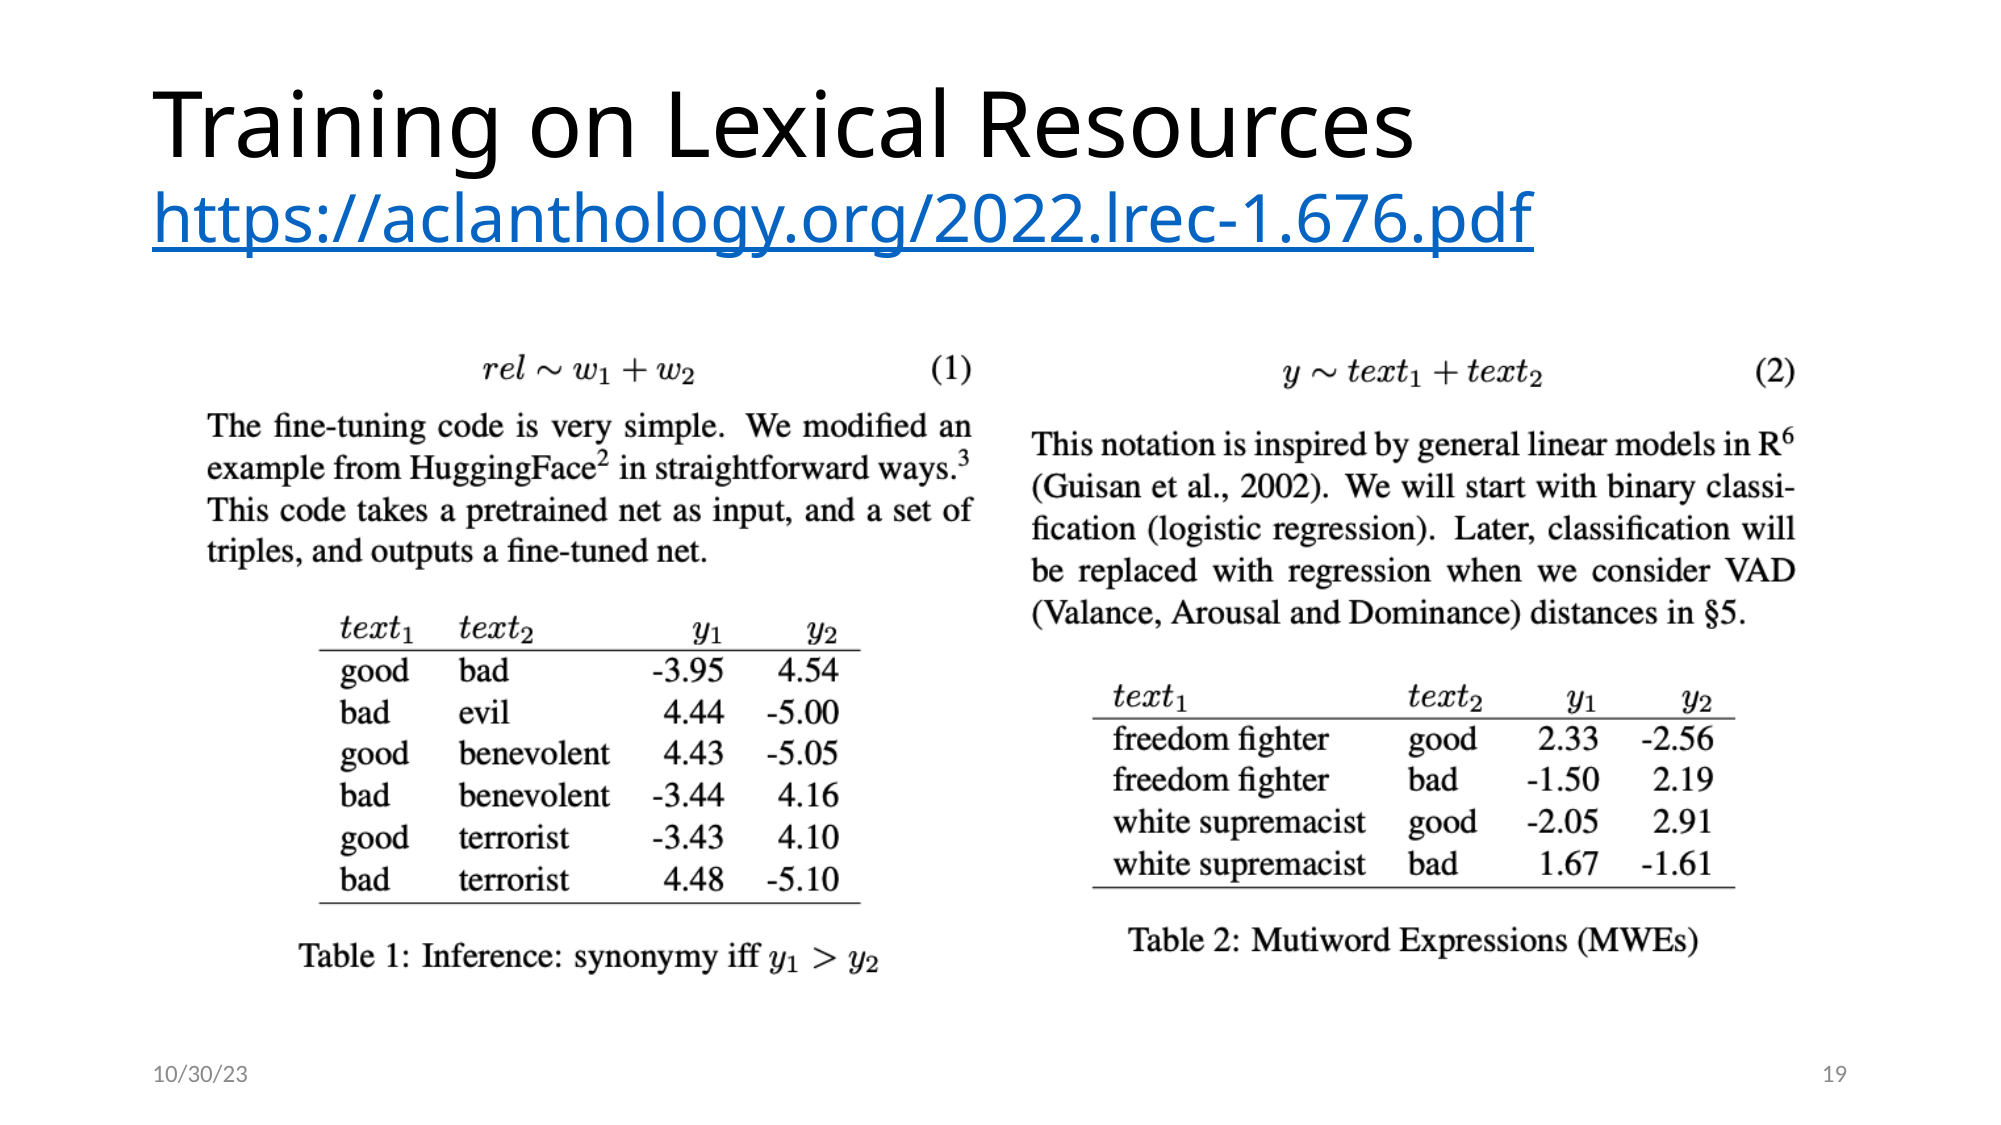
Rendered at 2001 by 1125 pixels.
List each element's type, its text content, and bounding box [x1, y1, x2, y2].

title Training on Lexical Resources https://aclanthology.org/2022.lrec-1.676.pdf [137, 59, 1863, 278]
slide_number 19 [1412, 1042, 1863, 1103]
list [137, 316, 1863, 996]
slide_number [137, 1042, 588, 1103]
